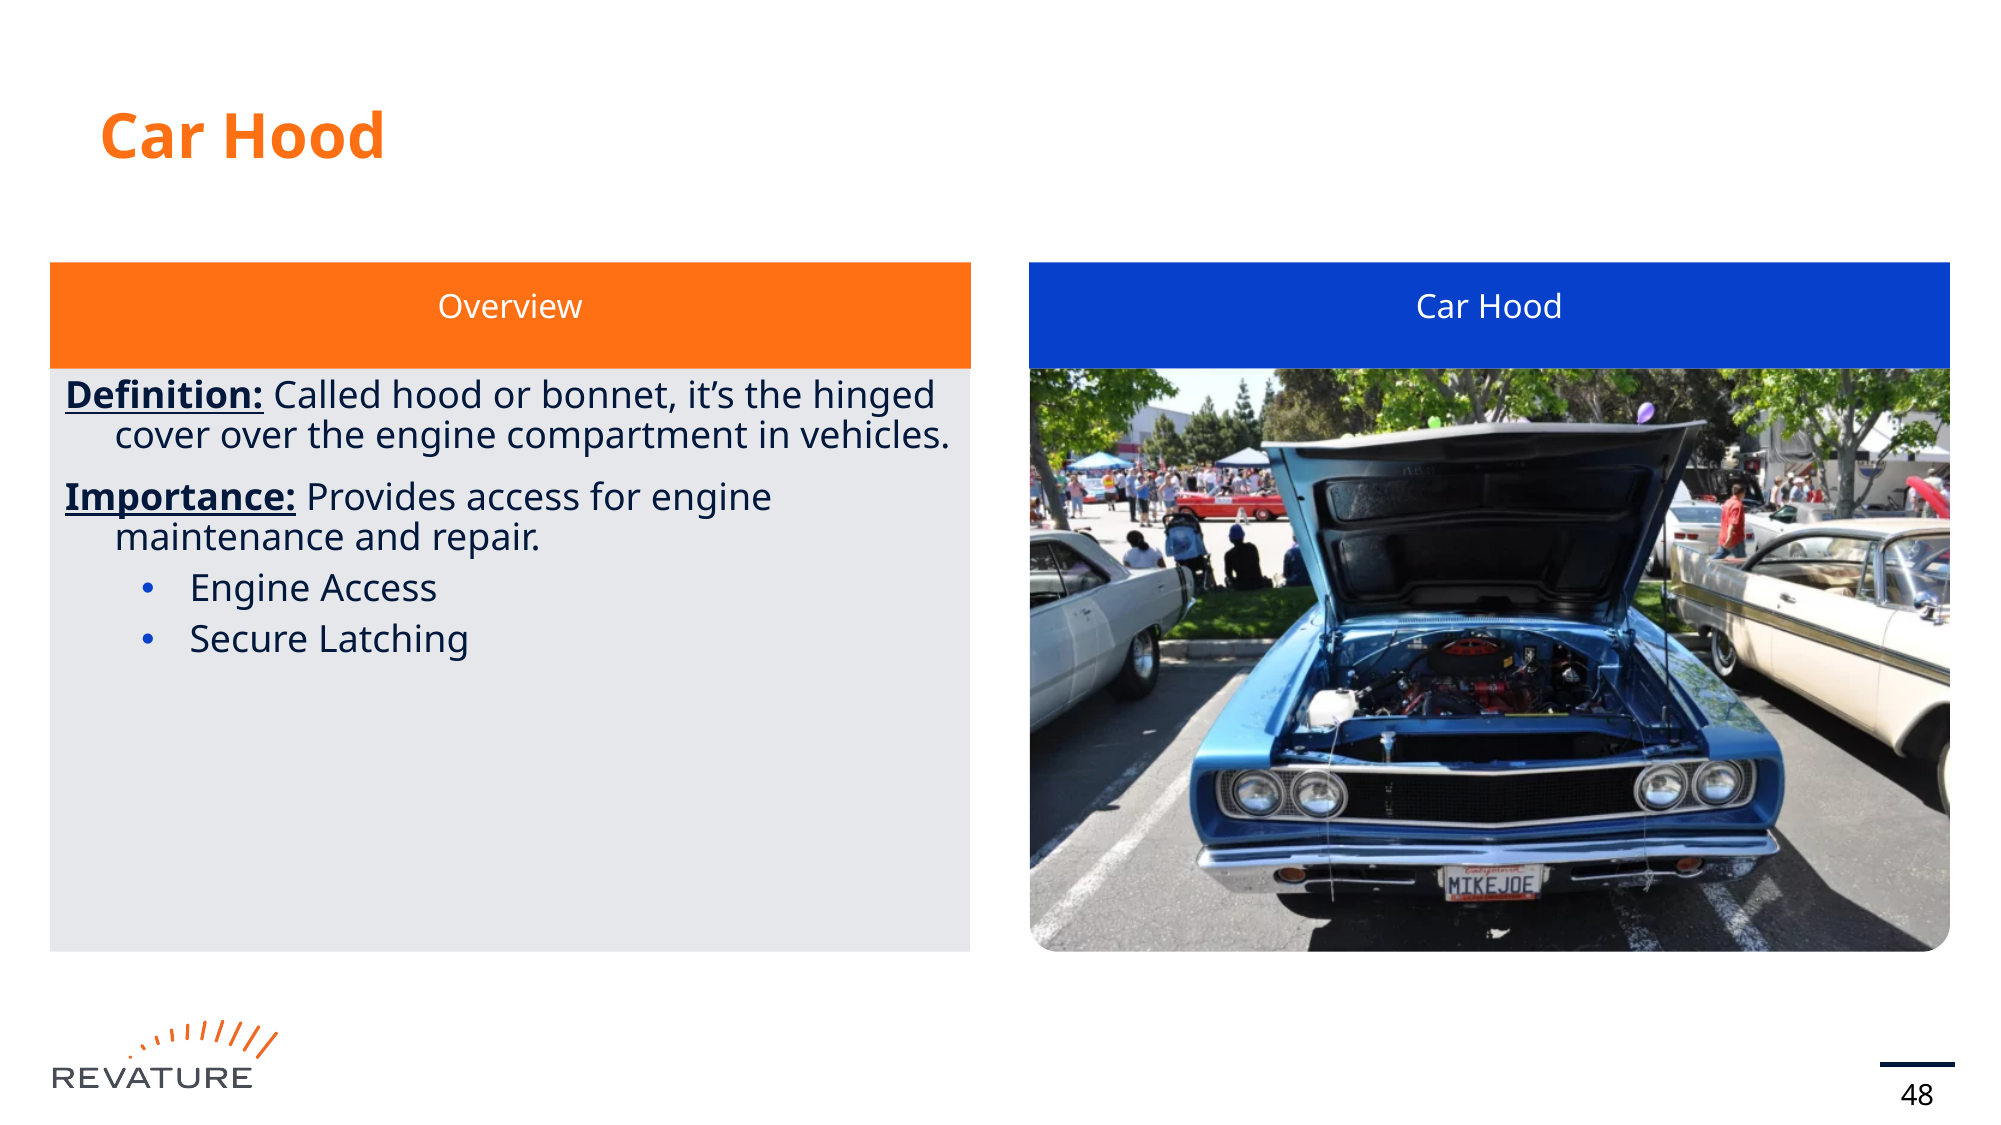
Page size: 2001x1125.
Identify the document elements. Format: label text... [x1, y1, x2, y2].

list Car Hood [1029, 262, 1950, 368]
title Car Hood [99, 45, 1900, 233]
picture [46, 1015, 282, 1093]
list Definition: Called hood or bonnet, it’s the hinged cover over the engine compartment in vehicles. Importance: Provides access for engine maintenance and repair. Engine Access Secure Latching [50, 368, 970, 952]
list Overview [50, 262, 971, 369]
picture [1029, 368, 1950, 952]
